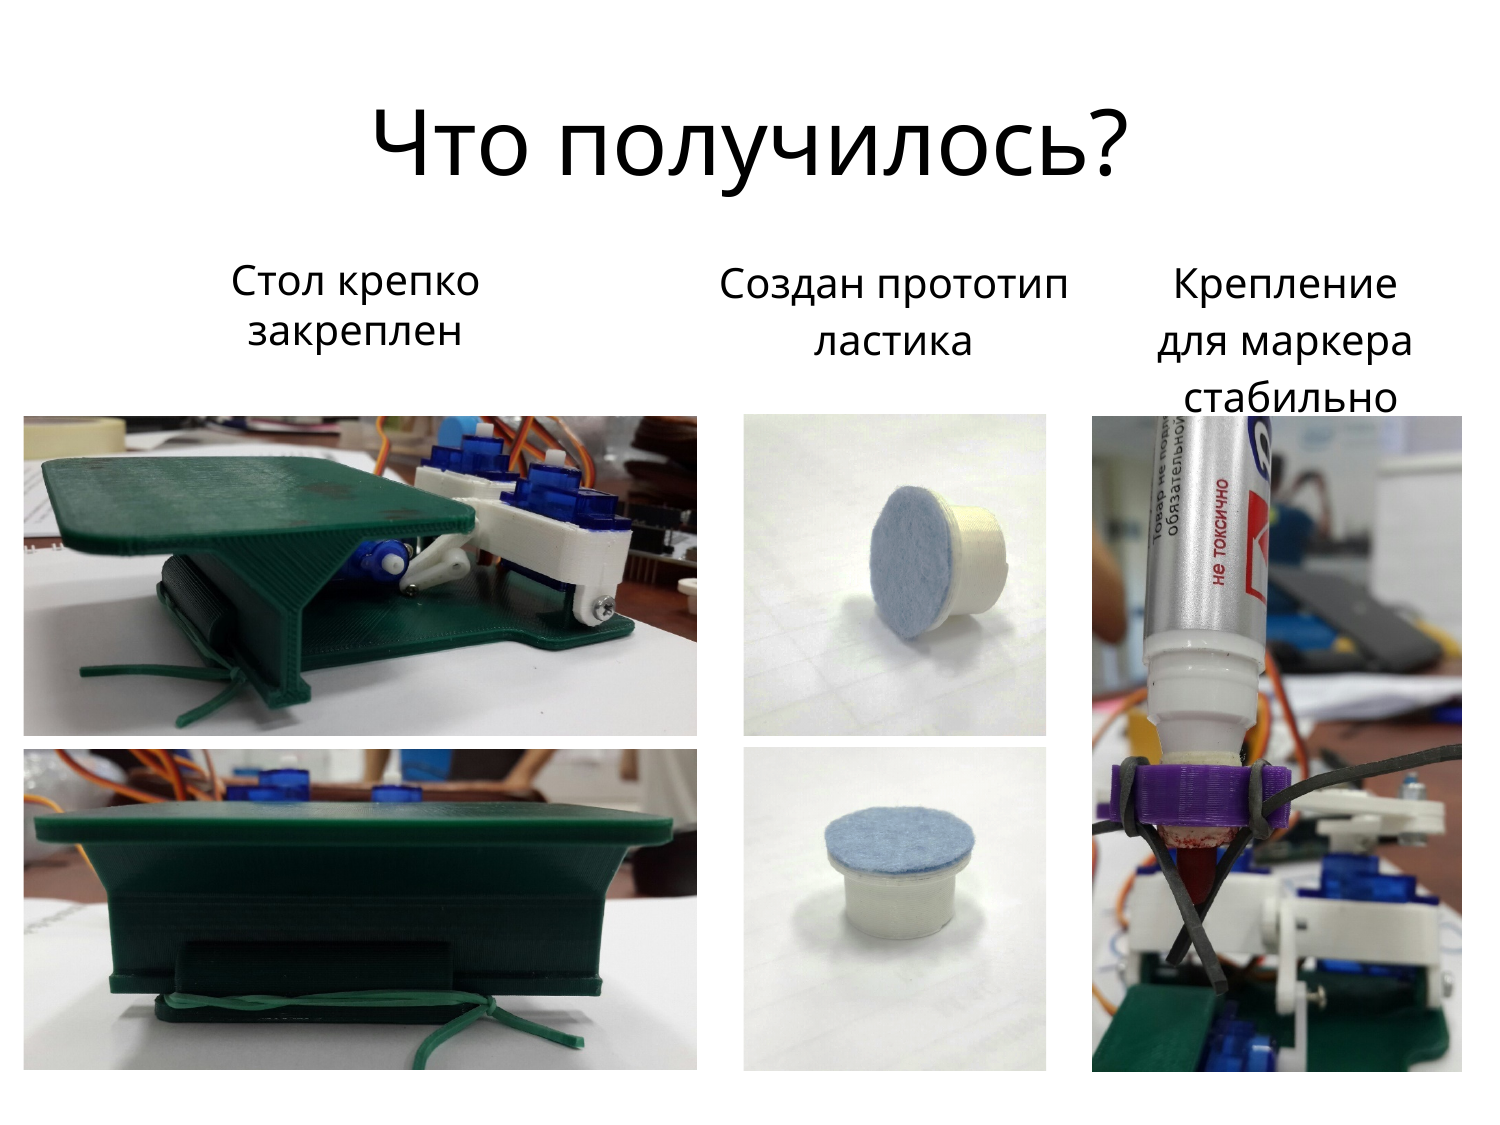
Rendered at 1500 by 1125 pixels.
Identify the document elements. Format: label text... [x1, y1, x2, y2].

title Что получилось? [75, 45, 1425, 233]
picture [23, 748, 698, 1070]
text_box Стол крепко закреплен [190, 246, 521, 361]
table_header Создан прототип ластика [696, 246, 1093, 489]
picture [1092, 416, 1462, 1073]
table_header Крепление для маркера стабильно [1093, 246, 1489, 489]
picture [743, 747, 1047, 1071]
picture [23, 416, 698, 736]
picture [743, 414, 1047, 736]
